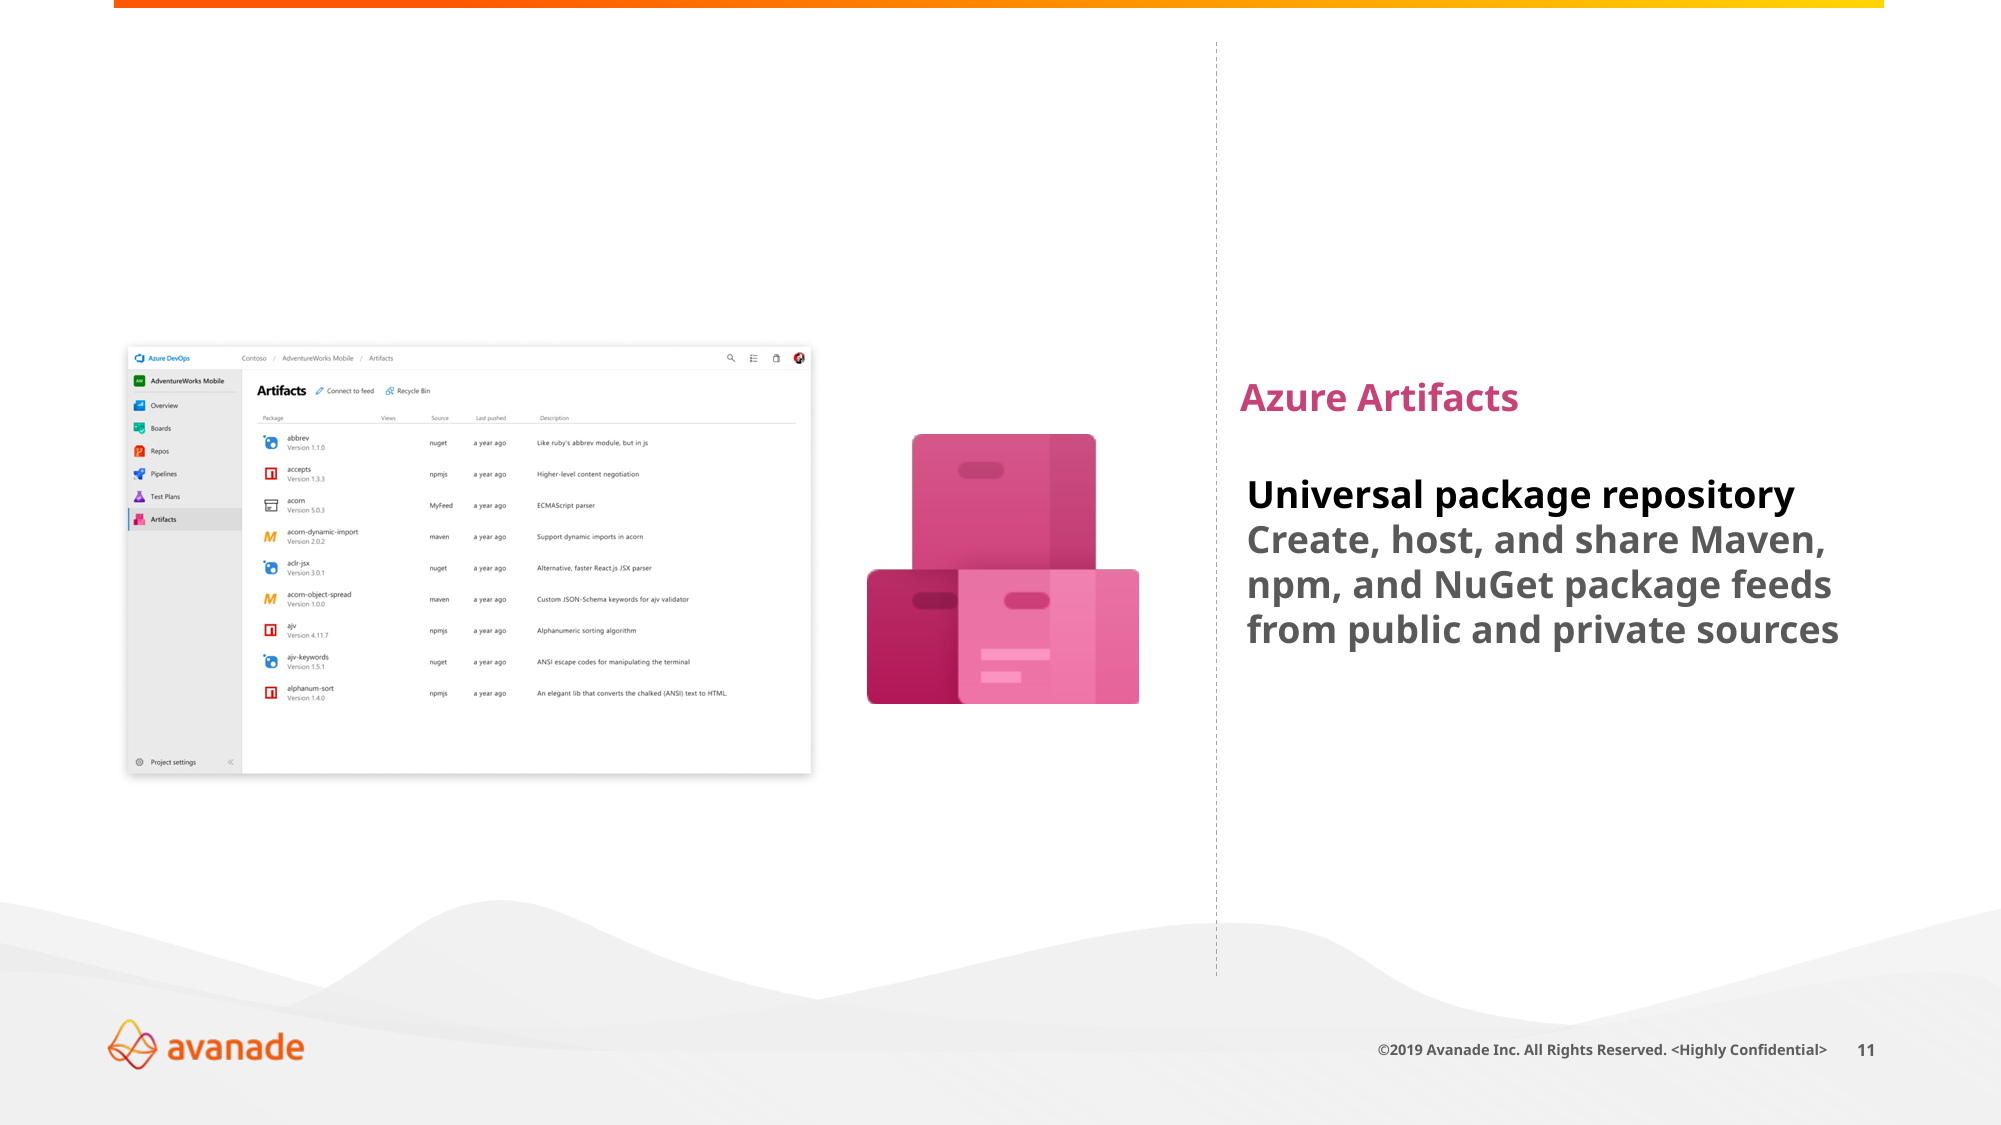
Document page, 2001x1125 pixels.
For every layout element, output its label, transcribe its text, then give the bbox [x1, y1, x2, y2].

text_box Azure Artifacts [1225, 366, 1535, 427]
picture [87, 999, 333, 1090]
text_box Universal package repository Create, host, and share Maven, npm, and NuGet package feeds from public and private sources [1231, 464, 1944, 659]
picture [861, 429, 1140, 706]
picture [116, 337, 823, 788]
